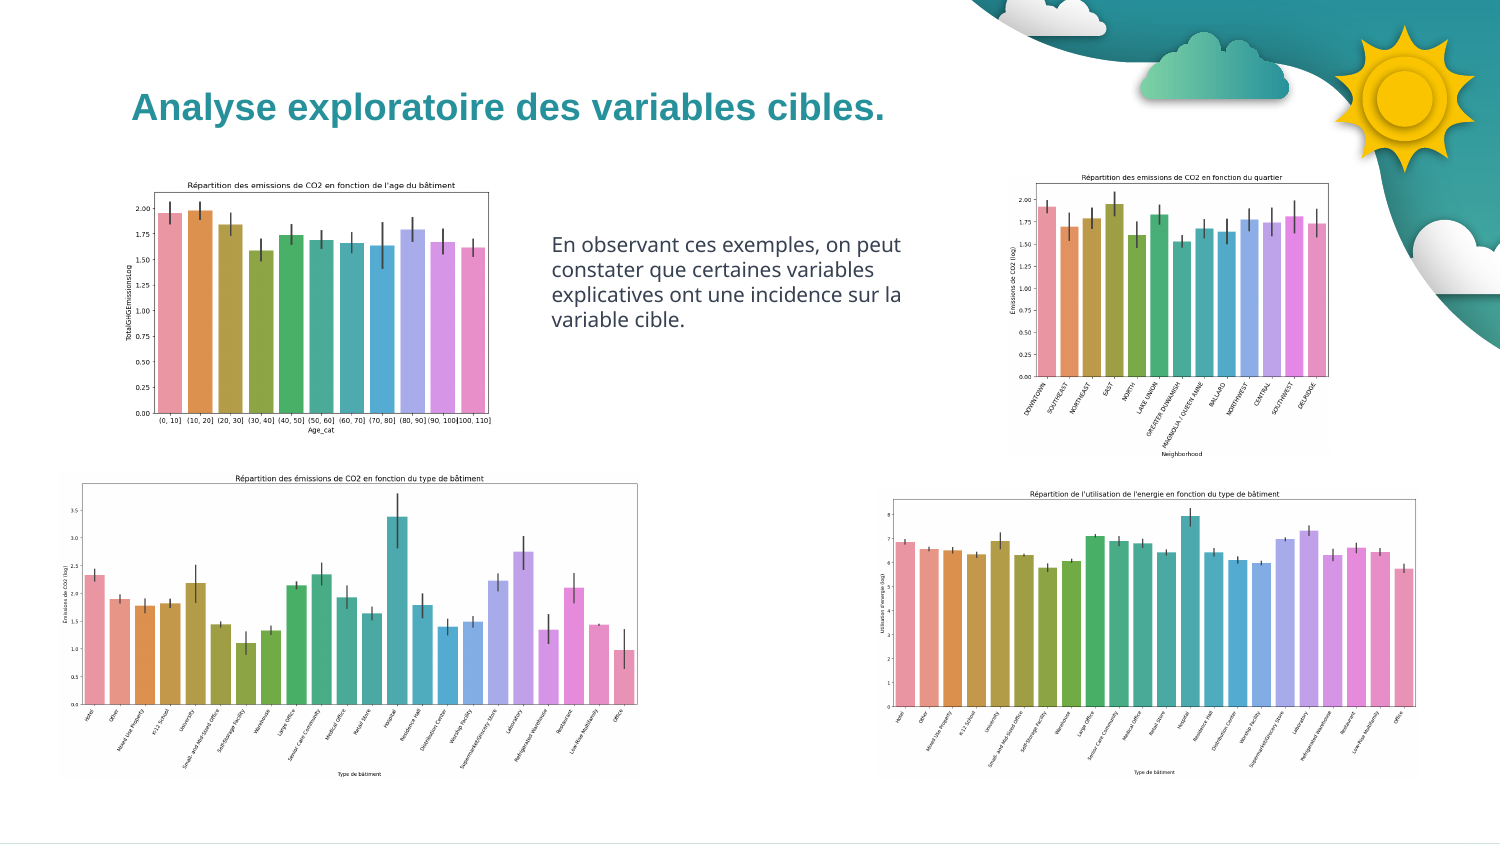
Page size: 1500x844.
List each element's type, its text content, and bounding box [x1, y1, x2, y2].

title Analyse exploratoire des variables cibles. [115, 72, 1359, 144]
picture [59, 470, 640, 780]
picture [120, 177, 495, 439]
picture [1005, 170, 1333, 461]
picture [876, 486, 1419, 778]
text_box En observant ces exemples, on peut constater que certaines variables explicatives ont une incidence sur la variable cible. [536, 224, 964, 340]
